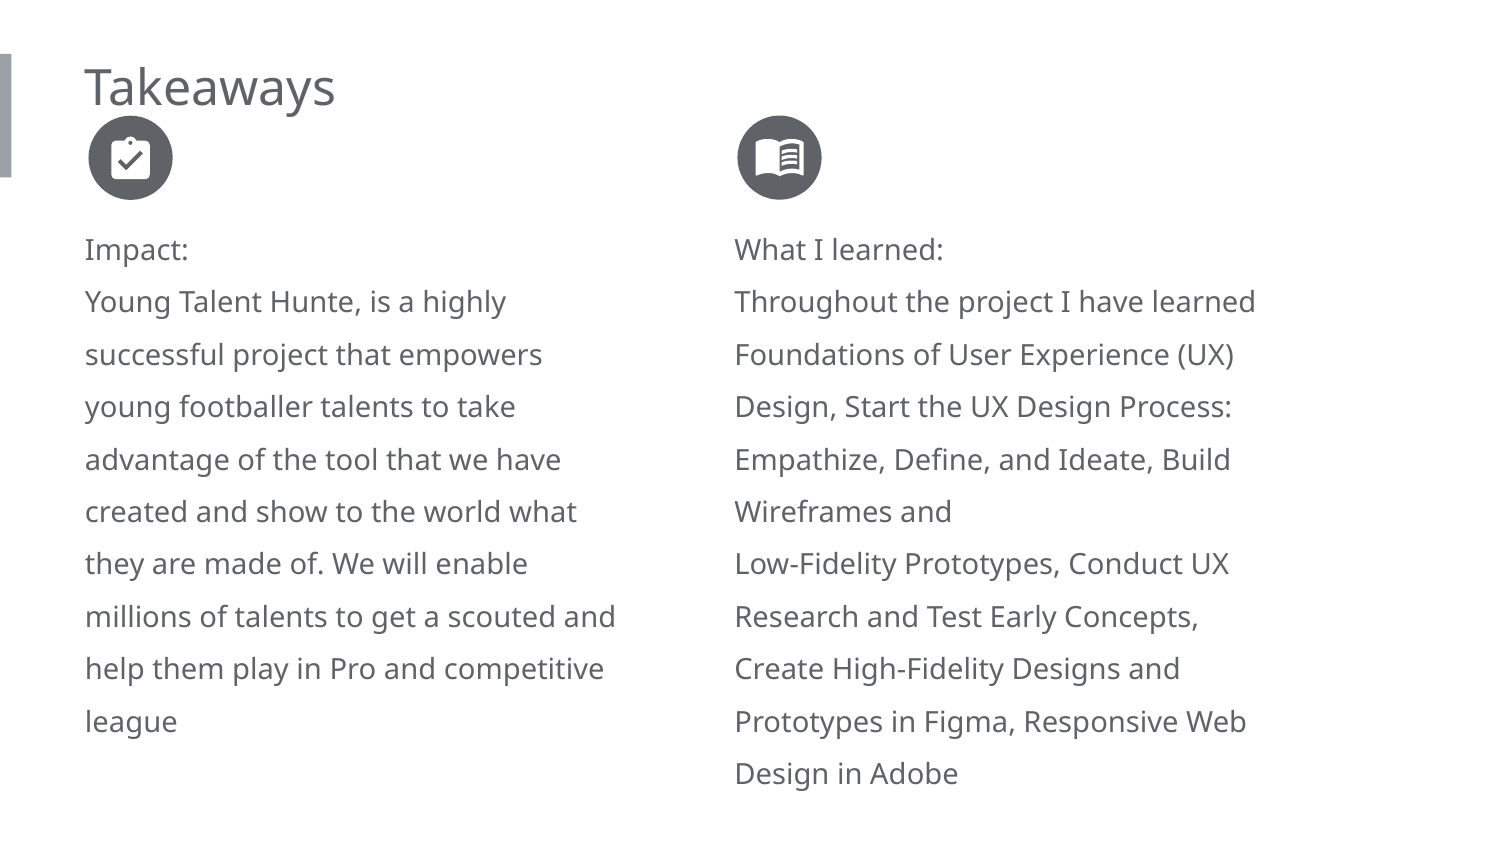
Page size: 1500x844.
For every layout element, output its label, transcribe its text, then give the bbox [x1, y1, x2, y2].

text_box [755, 138, 804, 177]
text_box [88, 115, 173, 200]
text_box What I learned: Throughout the project I have learned Foundations of User Experience (UX) Design, Start the UX Design Process: Empathize, Deﬁne, and Ideate, Build Wireframes and Low-Fidelity Prototypes, Conduct UX Research and Test Early Concepts, Create High-Fidelity Designs and Prototypes in Figma, Responsive Web Design in Adobe [734, 198, 1300, 806]
text_box [111, 136, 150, 180]
text_box Impact: Young Talent Hunte, is a highly successful project that empowers young footballer talents to take advantage of the tool that we have created and show to the world what they are made of. We will enable millions of talents to get a scouted and help them play in Pro and competitive league [84, 198, 651, 753]
text_box Takeaways [84, 40, 894, 131]
text_box [737, 115, 822, 200]
